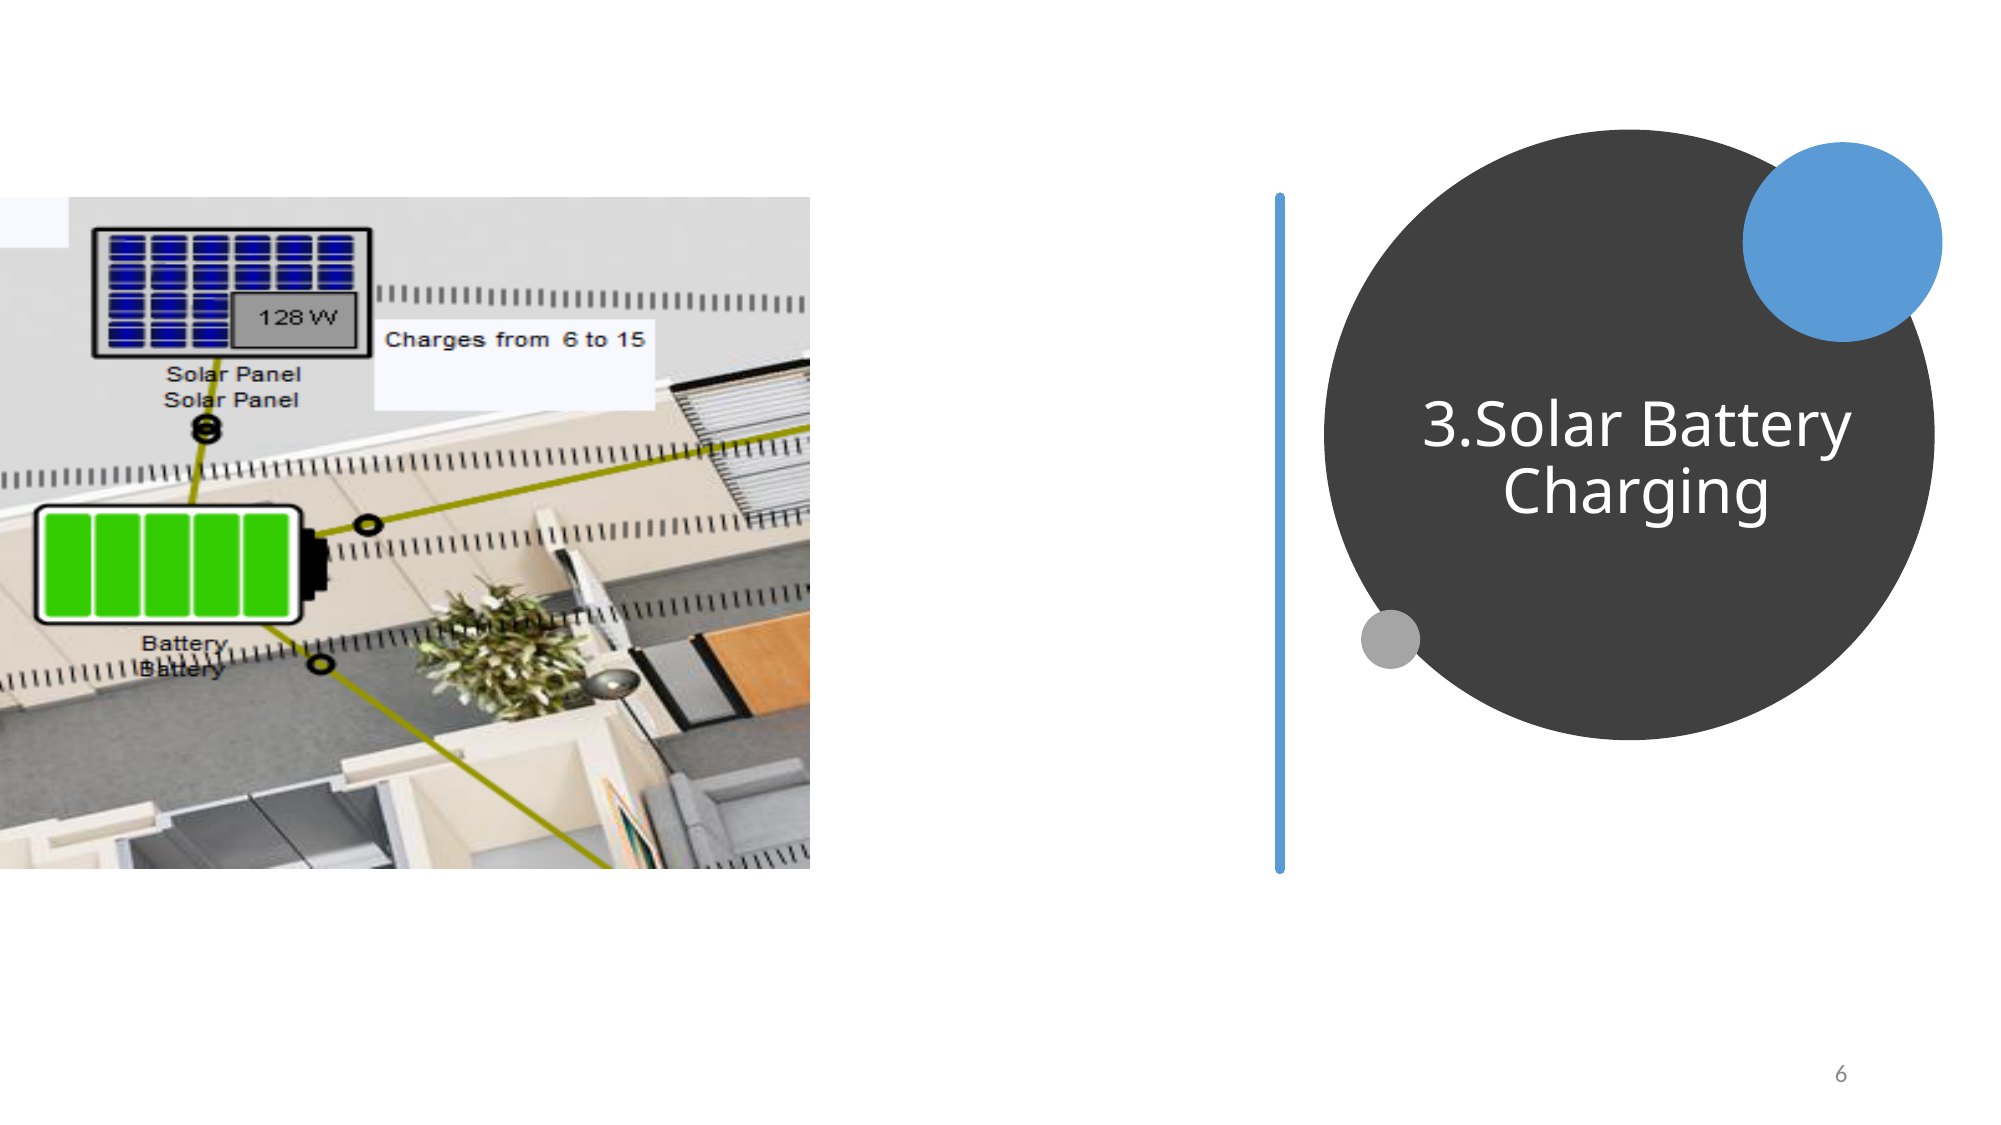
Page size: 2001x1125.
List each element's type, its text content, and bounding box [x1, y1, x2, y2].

slide_number 6 [1412, 1042, 1863, 1103]
text_box [1323, 128, 1936, 742]
picture [0, 197, 810, 870]
title 3.Solar Battery Charging [1406, 380, 1868, 539]
text_box [1741, 141, 1944, 344]
text_box [1360, 608, 1422, 670]
